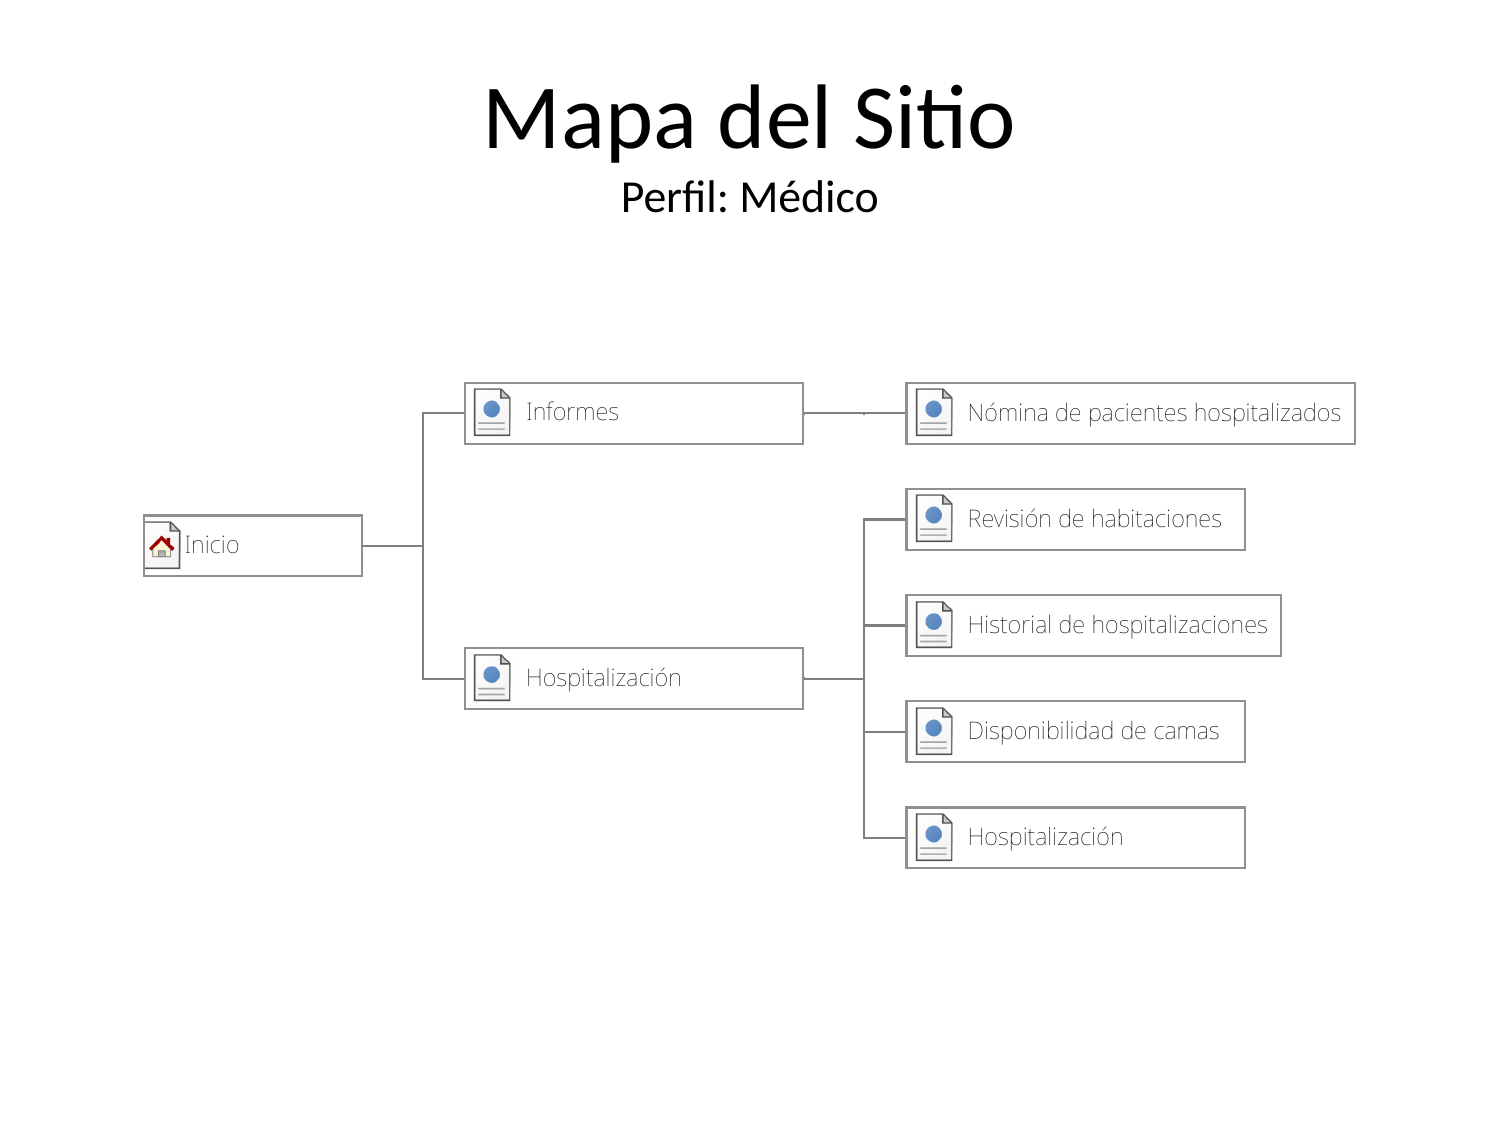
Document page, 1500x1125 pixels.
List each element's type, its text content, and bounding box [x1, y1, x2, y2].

title Mapa del Sitio Perfil: Médico [75, 45, 1425, 233]
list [135, 361, 1412, 906]
